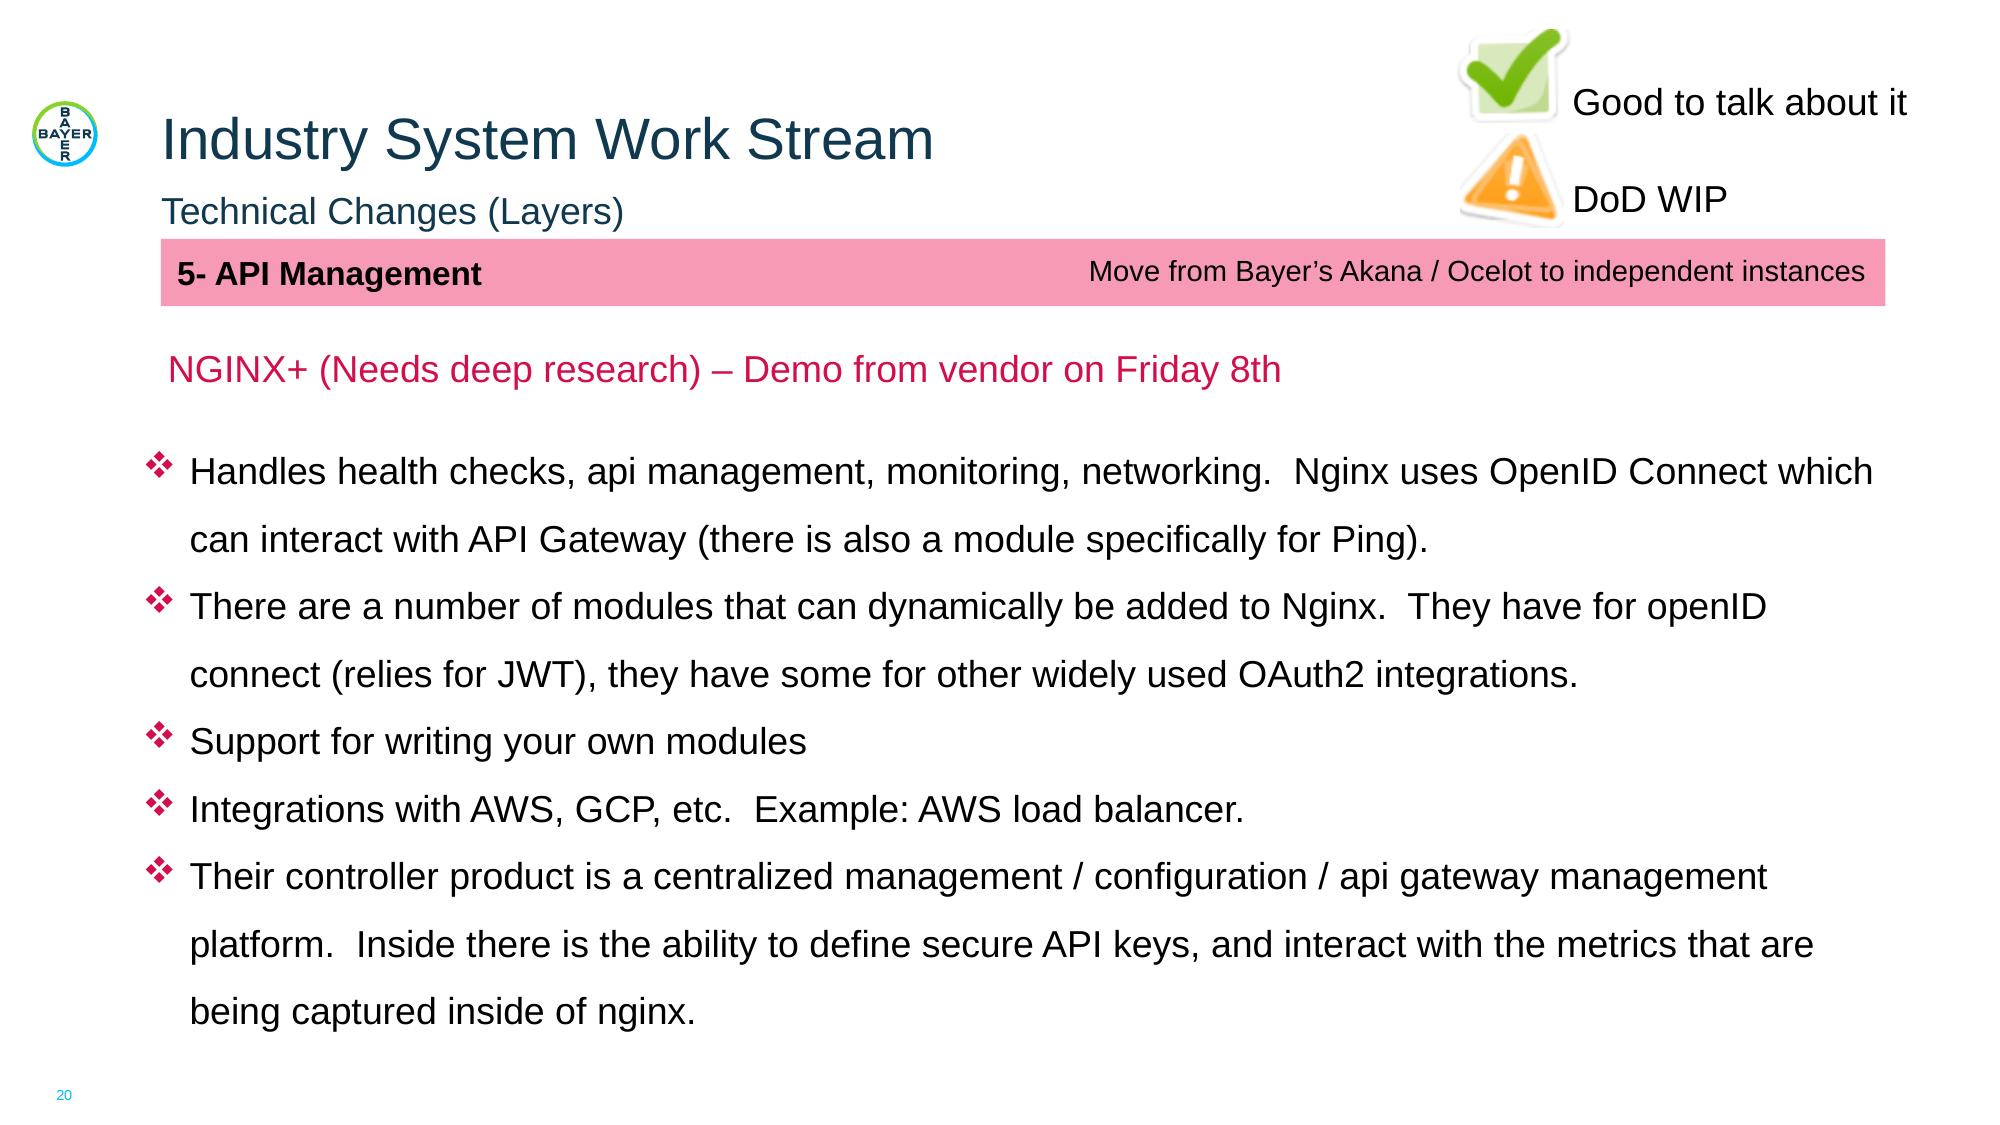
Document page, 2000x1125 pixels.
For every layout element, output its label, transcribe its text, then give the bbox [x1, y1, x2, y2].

picture [1460, 133, 1565, 228]
text_box NGINX+ (Needs deep research) – Demo from vendor on Friday 8th [153, 337, 1298, 398]
text_box Handles health checks, api management, monitoring, networking. Nginx uses OpenID Connect which can interact with API Gateway (there is also a module specifically for Ping). There are a number of modules that can dynamically be added to Nginx. They have for openID connect (relies for JWT), they have some for other widely used OAuth2 integrations. Support for writing your own modules Integrations with AWS, GCP, etc. Example: AWS load balancer. Their controller product is a centralized management / configuration / api gateway management platform. Inside there is the ability to define secure API keys, and interact with the metrics that are being captured inside of nginx. [128, 417, 1902, 1085]
picture [64, 105, 82, 112]
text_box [160, 238, 1886, 307]
subtitle Technical Changes (Layers) [161, 186, 1455, 229]
title Industry System Work Stream [1565, 29, 1933, 172]
text_box Good to talk about it [1575, 80, 1902, 121]
title Industry System Work Stream [161, 29, 1458, 172]
picture [1453, 28, 1571, 124]
text_box DoD WIP [1572, 177, 1902, 217]
slide_number 20 [32, 1085, 97, 1104]
subtitle Technical Changes (Layers) [1568, 186, 1933, 229]
